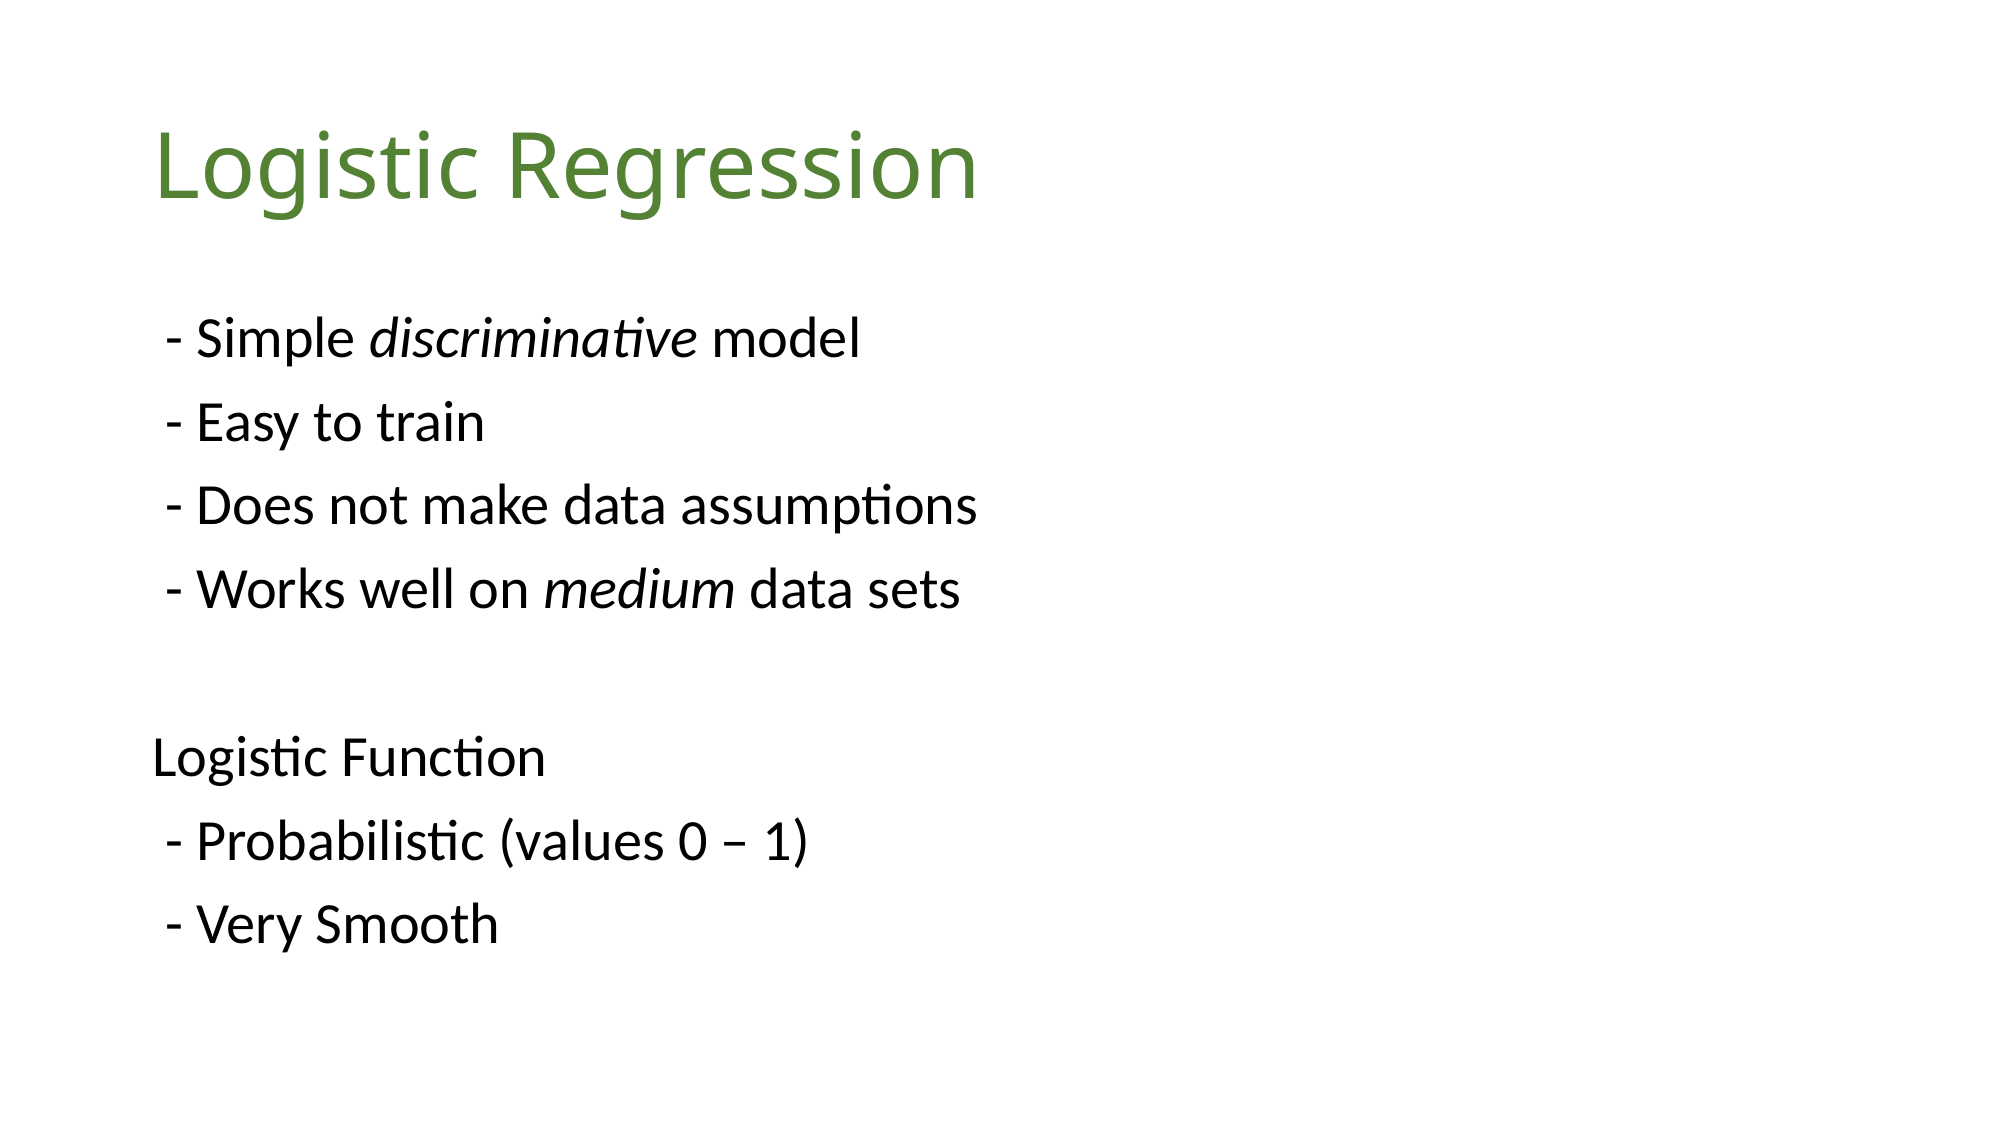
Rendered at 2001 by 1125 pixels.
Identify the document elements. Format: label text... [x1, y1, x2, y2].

title Logistic Regression [137, 59, 1863, 278]
list - Simple discriminative model - Easy to train - Does not make data assumptions - Works well on medium data sets Logistic Function - Probabilistic (values 0 – 1) - Very Smooth [137, 299, 1863, 1014]
